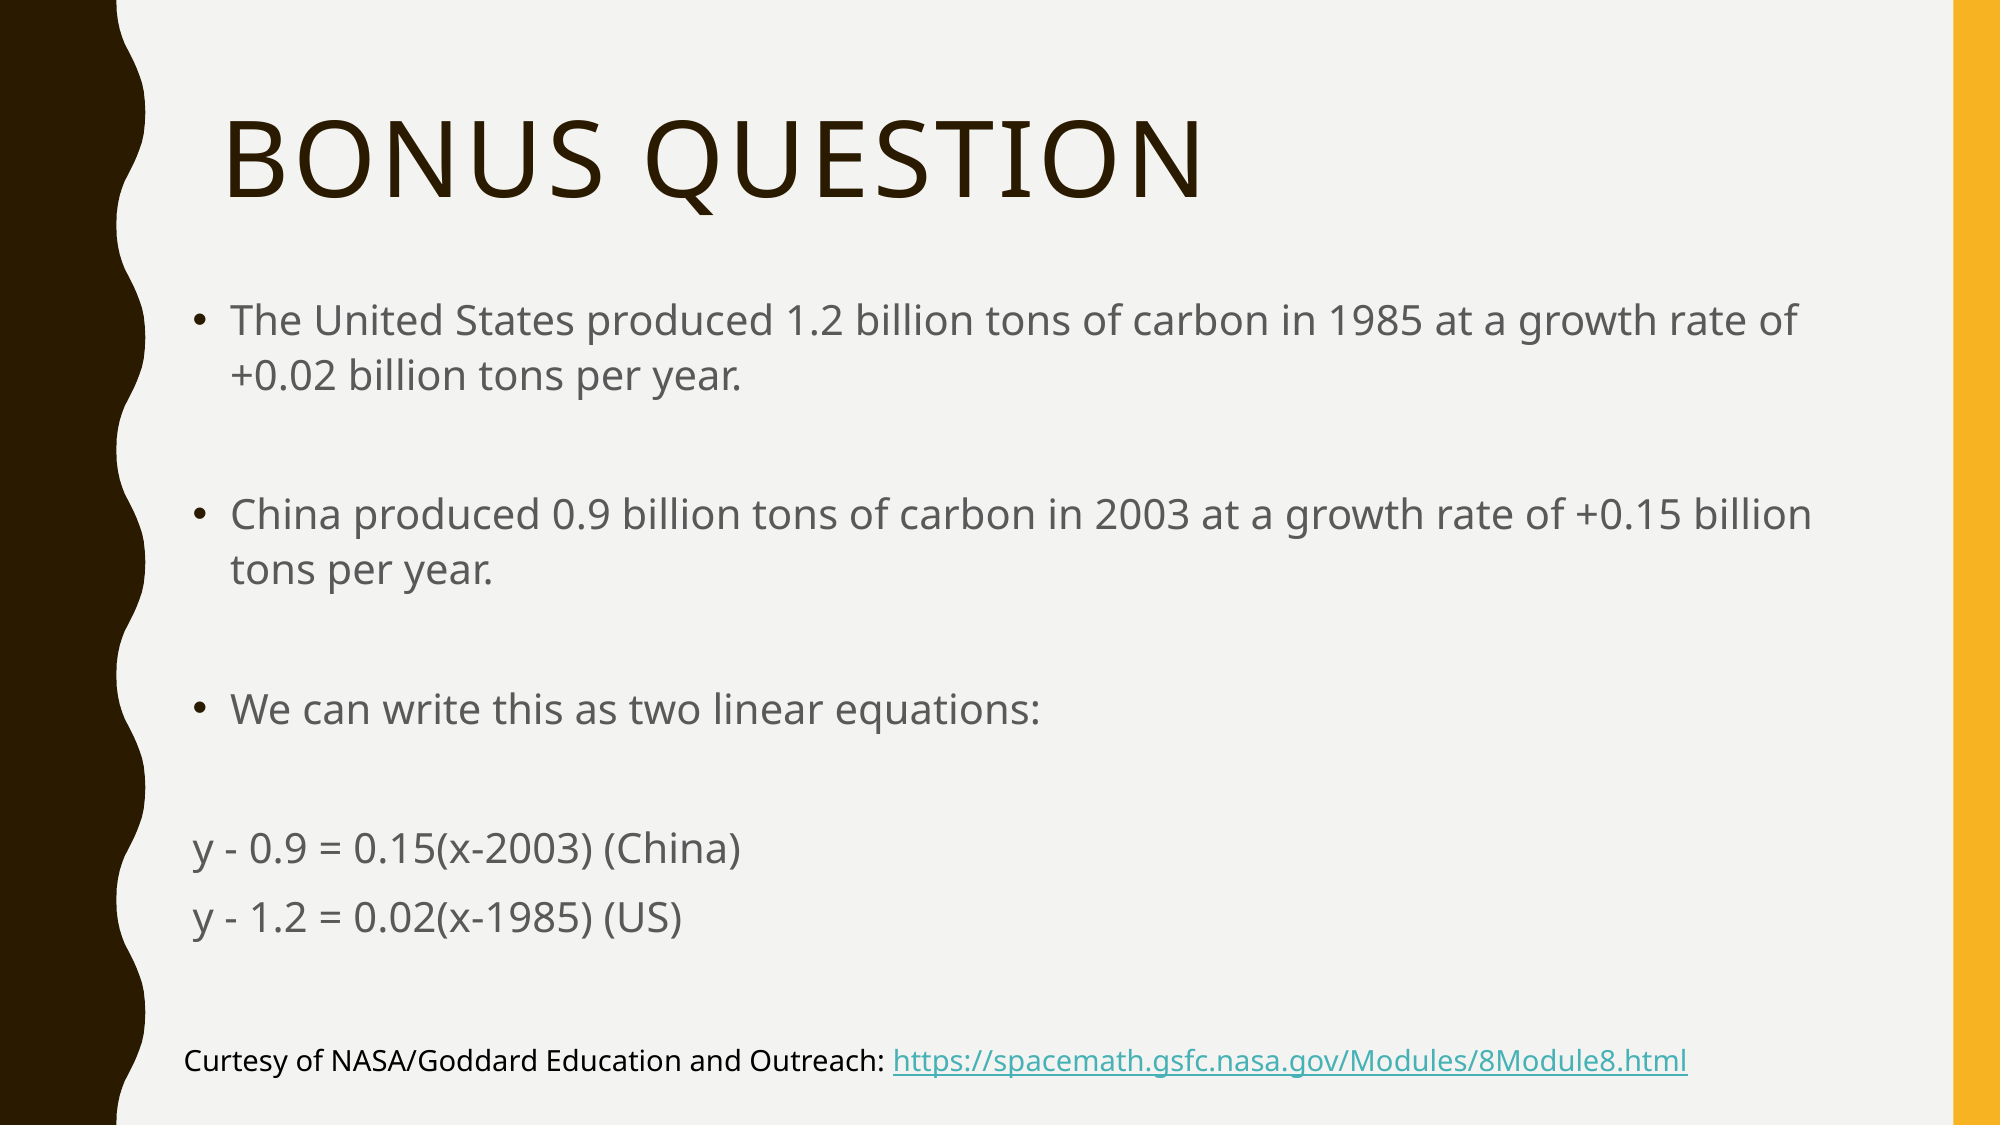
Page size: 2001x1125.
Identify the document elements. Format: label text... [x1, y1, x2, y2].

title Bonus Question [205, 98, 1875, 281]
list The United States produced 1.2 billion tons of carbon in 1985 at a growth rate of +0.02 billion tons per year. China produced 0.9 billion tons of carbon in 2003 at a growth rate of +0.15 billion tons per year. We can write this as two linear equations: y - 0.9 = 0.15(x-2003) (China) y - 1.2 = 0.02(x-1985) (US) [177, 281, 1875, 1034]
text_box Curtesy of NASA/Goddard Education and Outreach: https://spacemath.gsfc.nasa.gov/Modules/8Module8.html [168, 1034, 1931, 1090]
